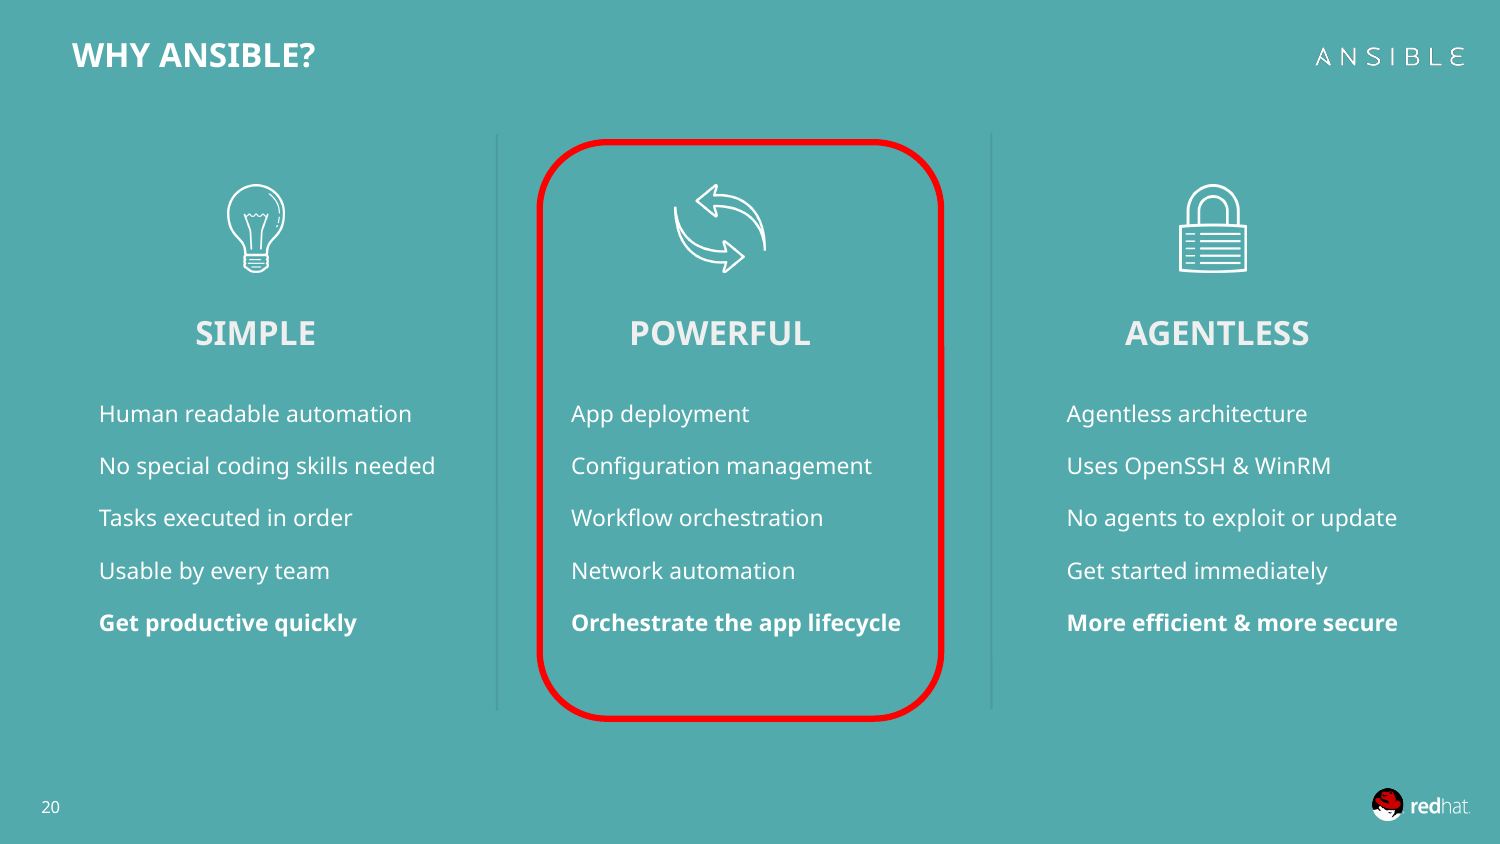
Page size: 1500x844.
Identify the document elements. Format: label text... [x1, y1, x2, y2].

picture [1178, 183, 1248, 273]
text_box Human readable automation No special coding skills needed Tasks executed in order Usable by every team Get productive quickly [92, 392, 444, 690]
text_box SIMPLE [129, 297, 382, 359]
text_box [539, 142, 942, 719]
picture [1372, 788, 1470, 821]
text_box AGENTLESS [1037, 279, 1398, 360]
picture [674, 183, 766, 273]
text_box WHY ANSIBLE? [57, 19, 713, 90]
picture [227, 183, 286, 273]
picture [1311, 26, 1468, 87]
text_box Agentless architecture Uses OpenSSH & WinRM No agents to exploit or update Get started immediately More efficient & more secure [1060, 392, 1412, 690]
